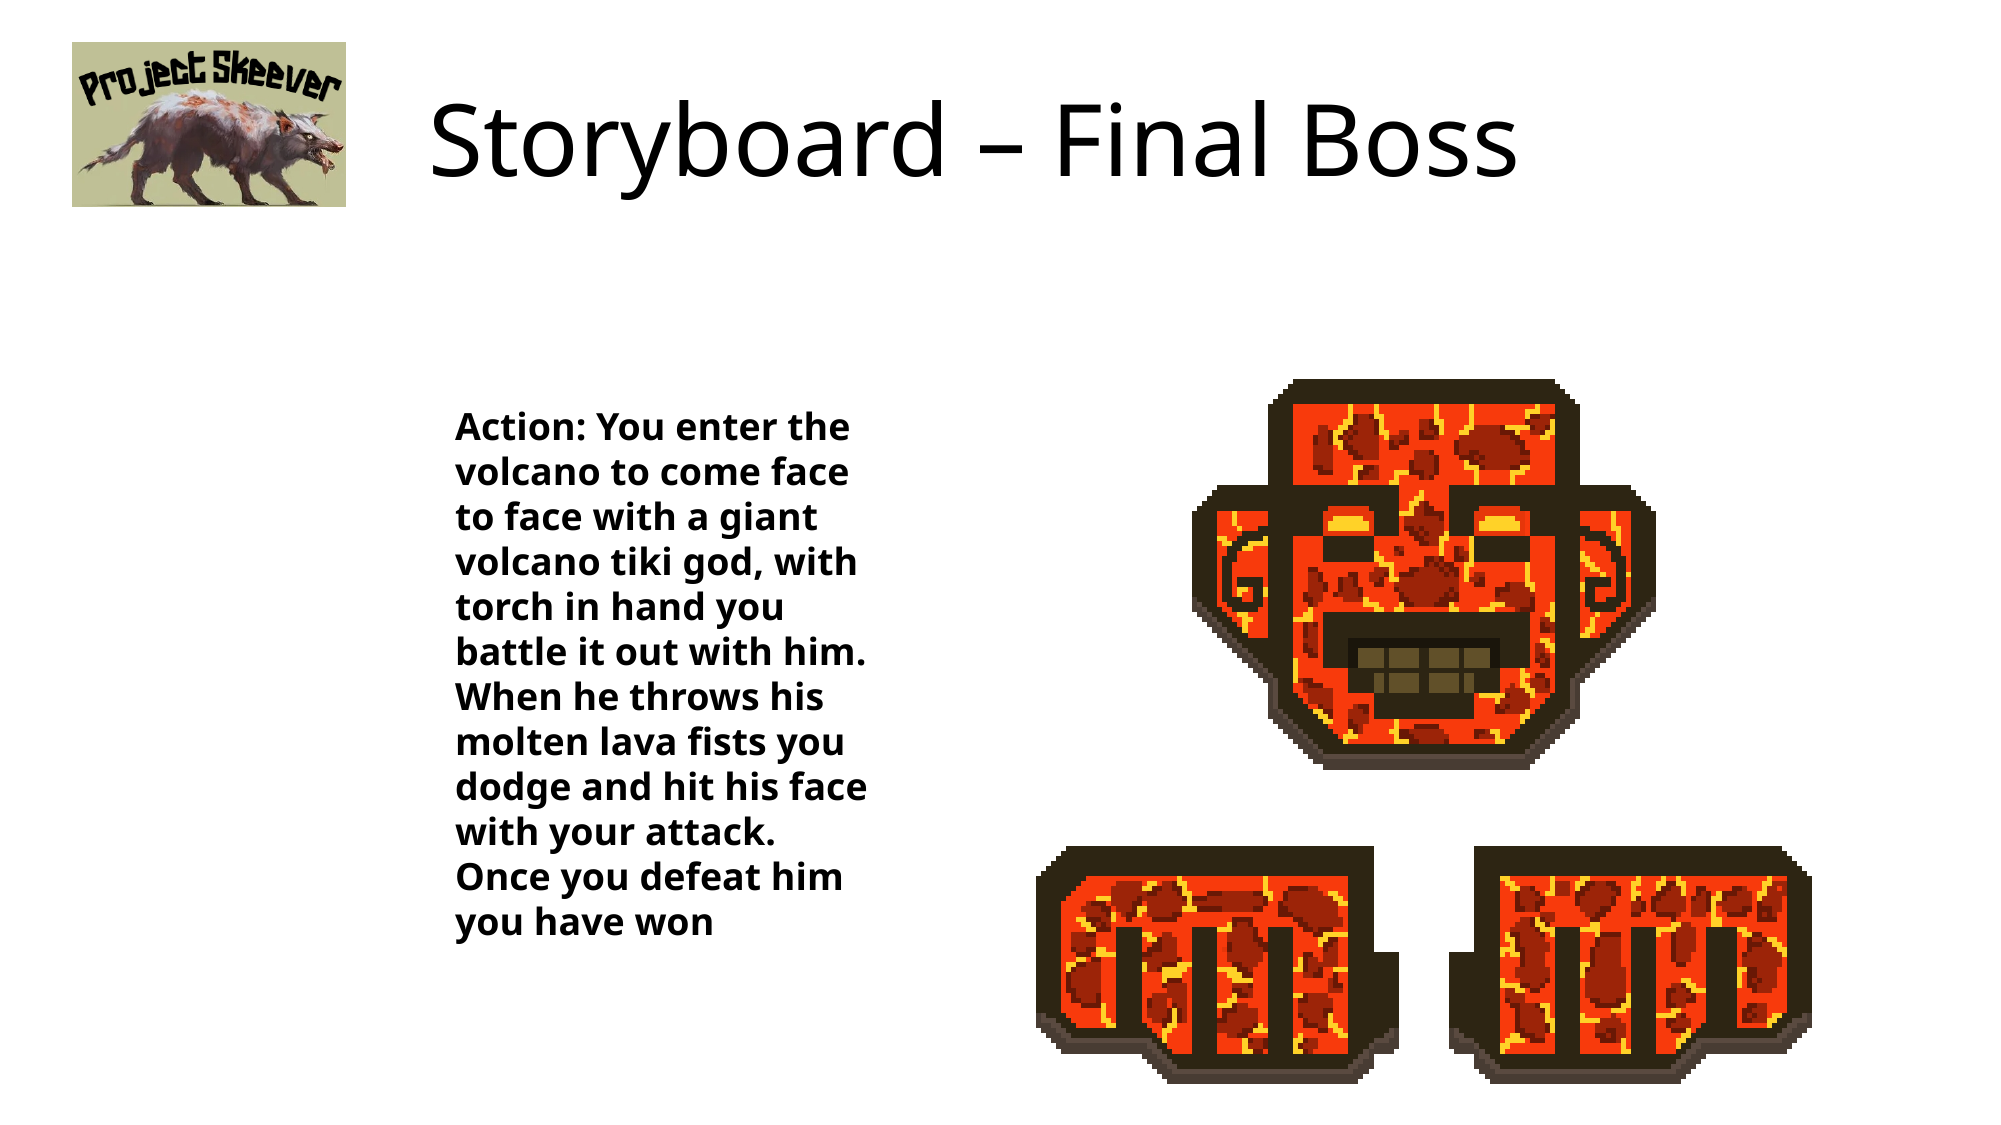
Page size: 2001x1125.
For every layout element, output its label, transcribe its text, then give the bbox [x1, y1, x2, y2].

text_box Action: You enter the volcano to come face to face with a giant volcano tiki god, with torch in hand you battle it out with him. When he throws his molten lava fists you dodge and hit his face with your attack. Once you defeat him you have won [440, 395, 890, 951]
text_box Storyboard – Final Boss [413, 69, 1609, 204]
picture [71, 42, 346, 207]
picture [1010, 354, 1838, 1125]
